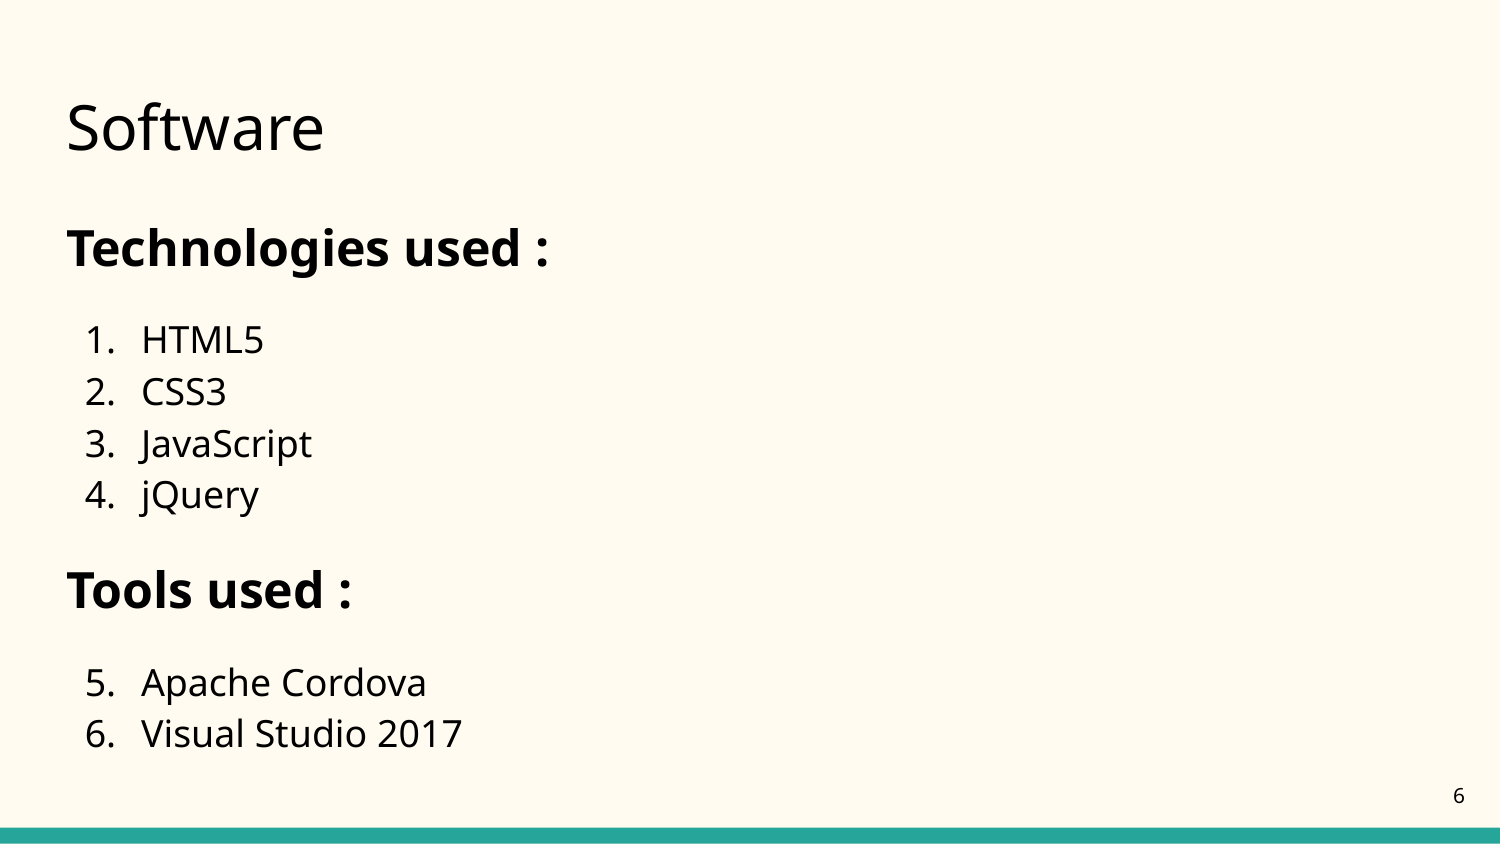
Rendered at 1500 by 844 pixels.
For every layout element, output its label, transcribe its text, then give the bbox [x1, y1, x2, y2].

list Technologies used : HTML5 CSS3 JavaScript jQuery Tools used : Apache Cordova Visual Studio 2017 [51, 192, 1449, 750]
title Software [51, 72, 1449, 174]
slide_number 6 [1389, 764, 1480, 830]
